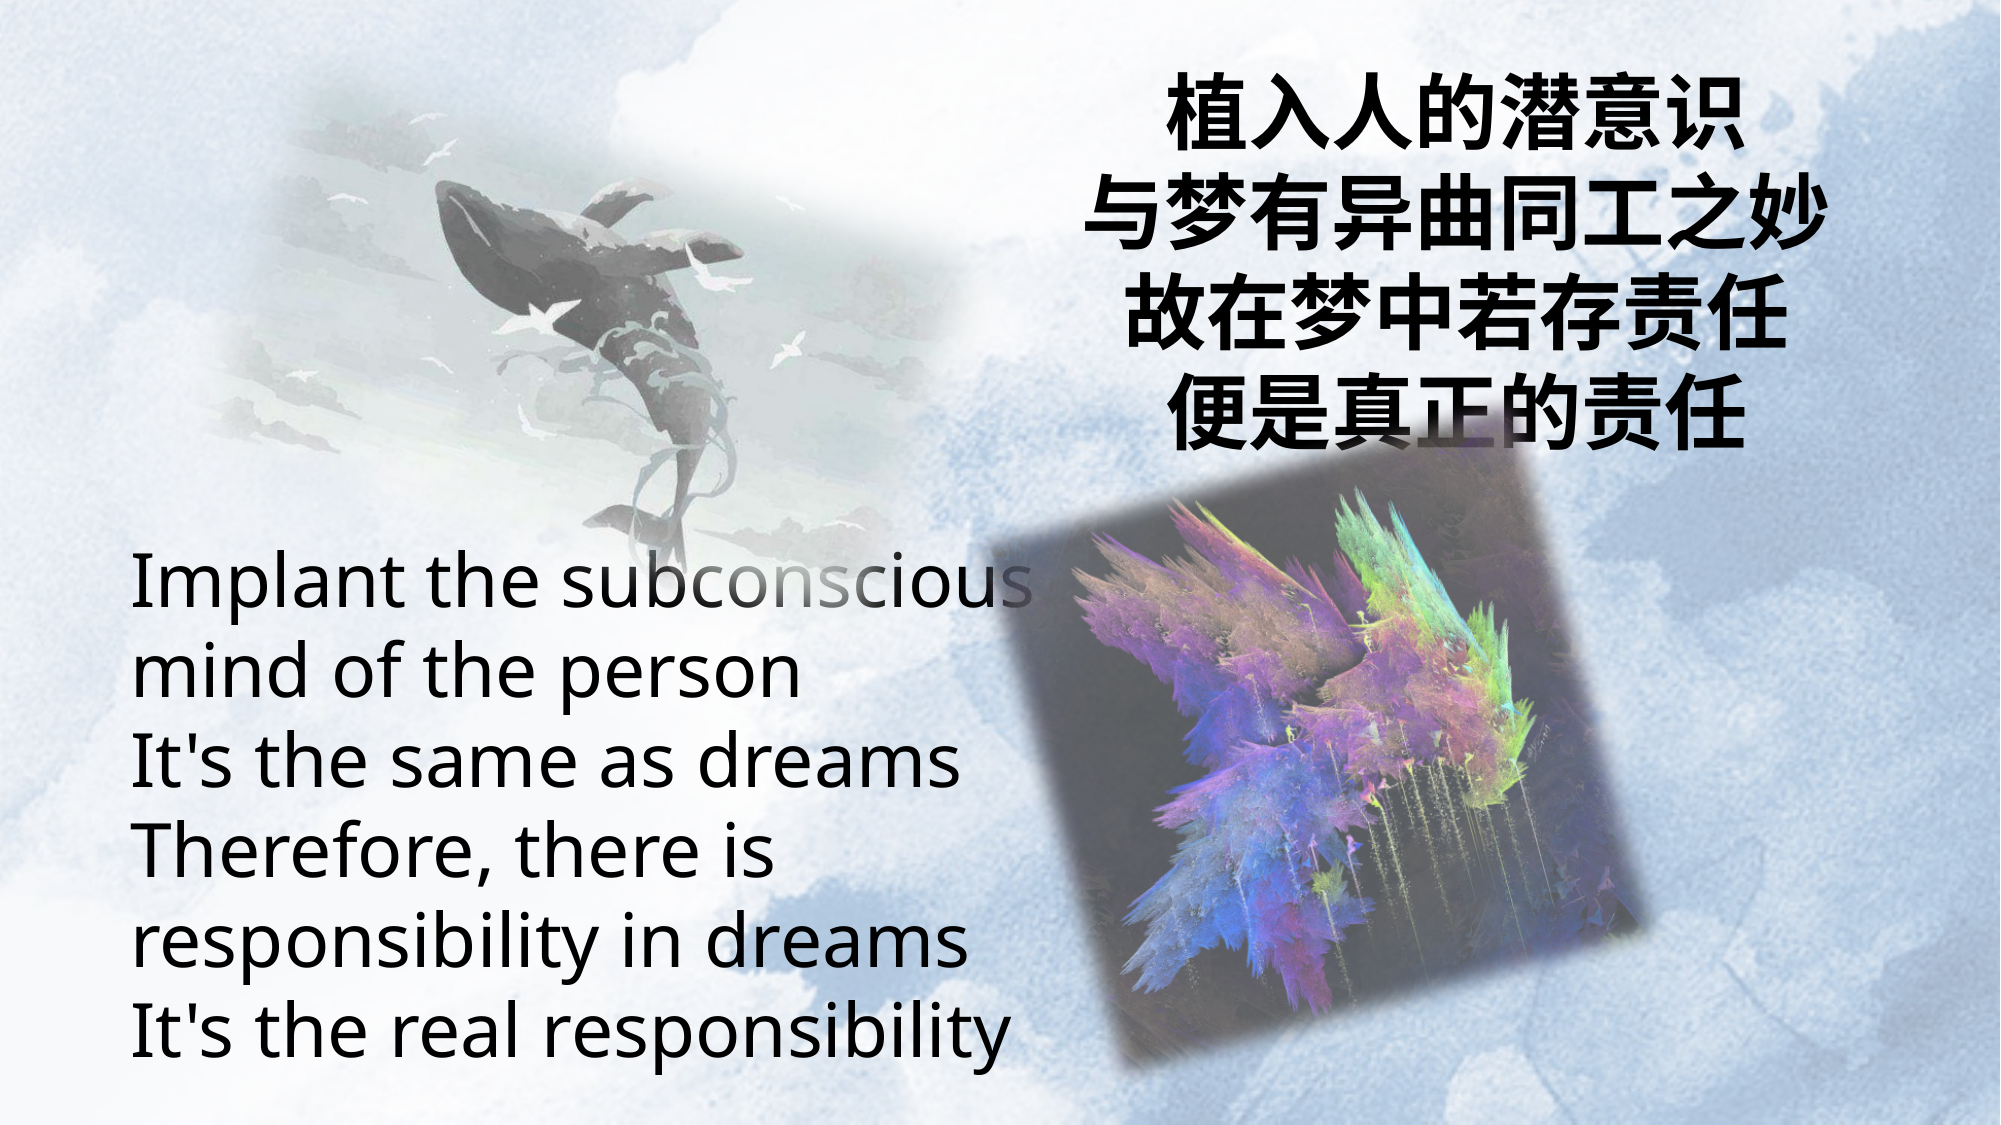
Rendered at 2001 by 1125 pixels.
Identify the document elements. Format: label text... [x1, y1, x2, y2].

picture [1021, 444, 1613, 1035]
text_box 植入人的潜意识 与梦有异曲同工之妙 故在梦中若存责任 便是真正的责任 [1039, 52, 1874, 468]
picture [188, 100, 987, 600]
text_box Implant the subconscious mind of the person It's the same as dreams Therefore, there is responsibility in dreams It's the real responsibility [115, 525, 1116, 1080]
